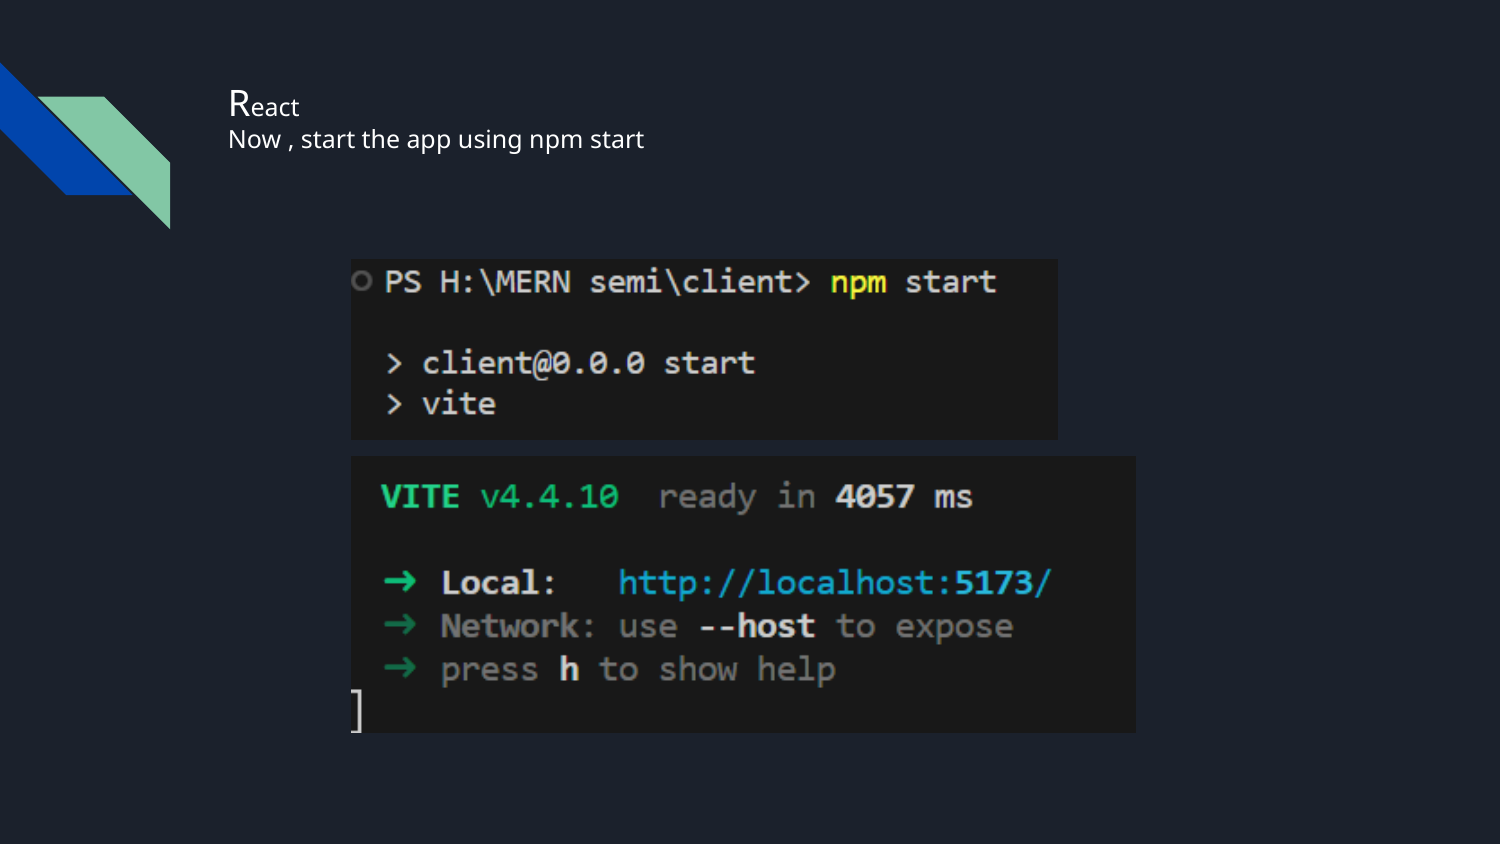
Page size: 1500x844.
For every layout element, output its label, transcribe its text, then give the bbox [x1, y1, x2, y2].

picture [351, 258, 1058, 440]
title React Now , start the app using npm start [212, 64, 1368, 260]
text_box [250, 218, 1500, 294]
picture [351, 456, 1136, 733]
